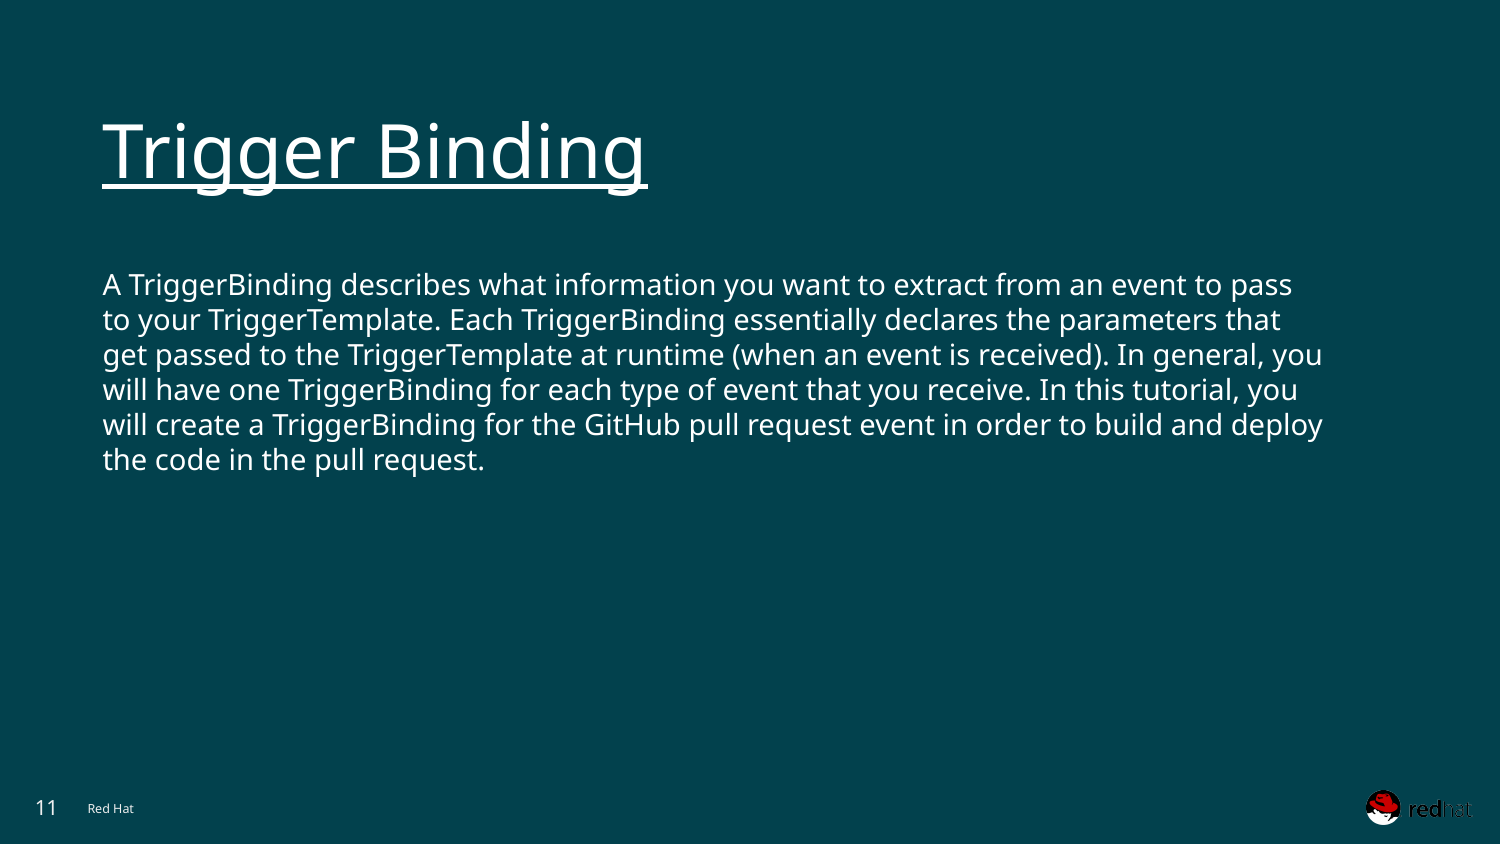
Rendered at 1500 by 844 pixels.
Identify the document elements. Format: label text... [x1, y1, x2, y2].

text_box Trigger Binding [61, 88, 689, 180]
picture [1366, 790, 1474, 825]
text_box A TriggerBinding describes what information you want to extract from an event to pass to your TriggerTemplate. Each TriggerBinding essentially declares the parameters that get passed to the TriggerTemplate at runtime (when an event is received). In general, you will have one TriggerBinding for each type of event that you receive. In this tutorial, you will create a TriggerBinding for the GitHub pull request event in order to build and deploy the code in the pull request. [87, 251, 1342, 641]
slide_number ‹#› [16, 776, 77, 842]
